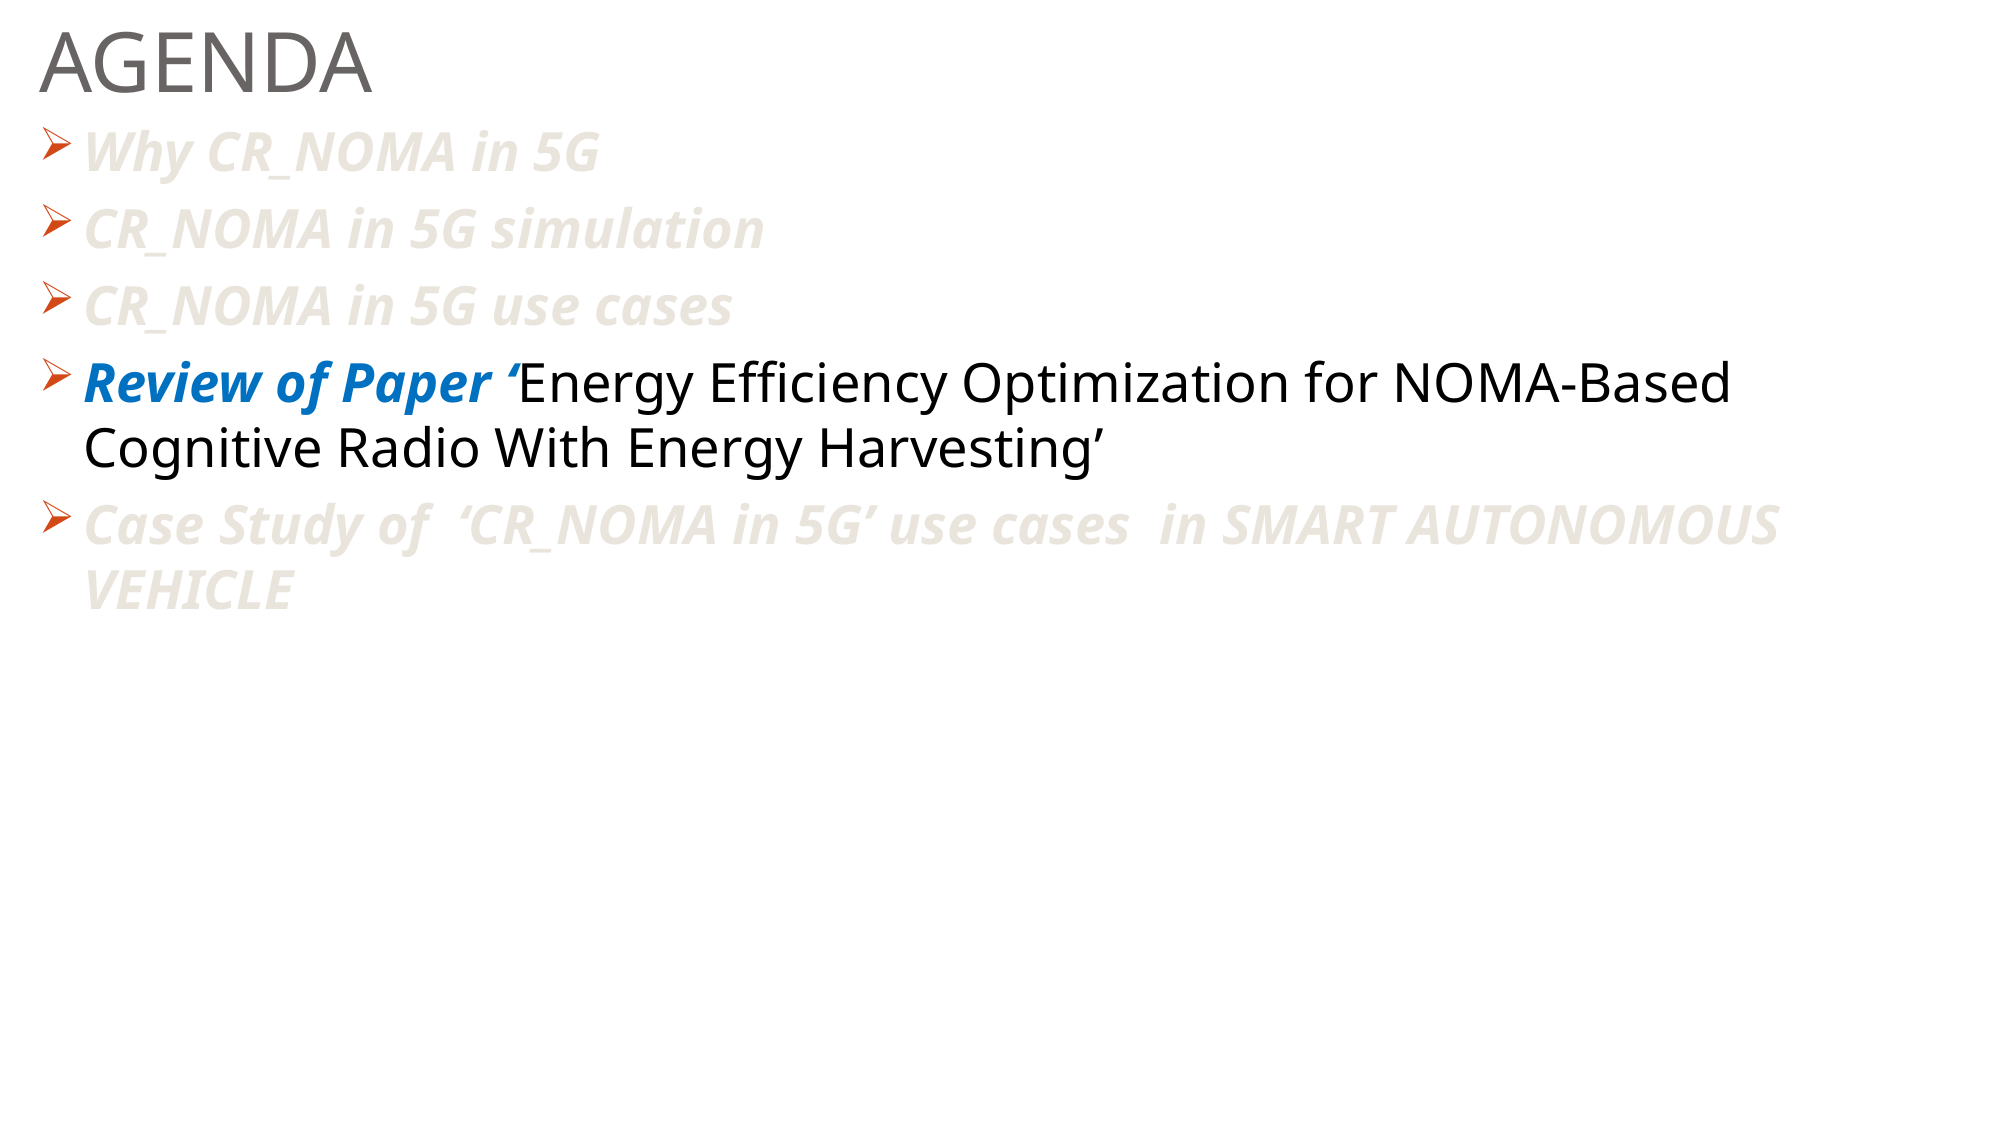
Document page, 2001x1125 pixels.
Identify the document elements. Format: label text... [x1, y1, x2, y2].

title AGENDA [23, 27, 1750, 93]
list Why CR_NOMA in 5G CR_NOMA in 5G simulation CR_NOMA in 5G use cases Review of Paper ‘Energy Efficiency Optimization for NOMA-Based Cognitive Radio With Energy Harvesting’ Case Study of ‘CR_NOMA in 5G’ use cases in SMART AUTONOMOUS VEHICLE [23, 109, 1929, 824]
